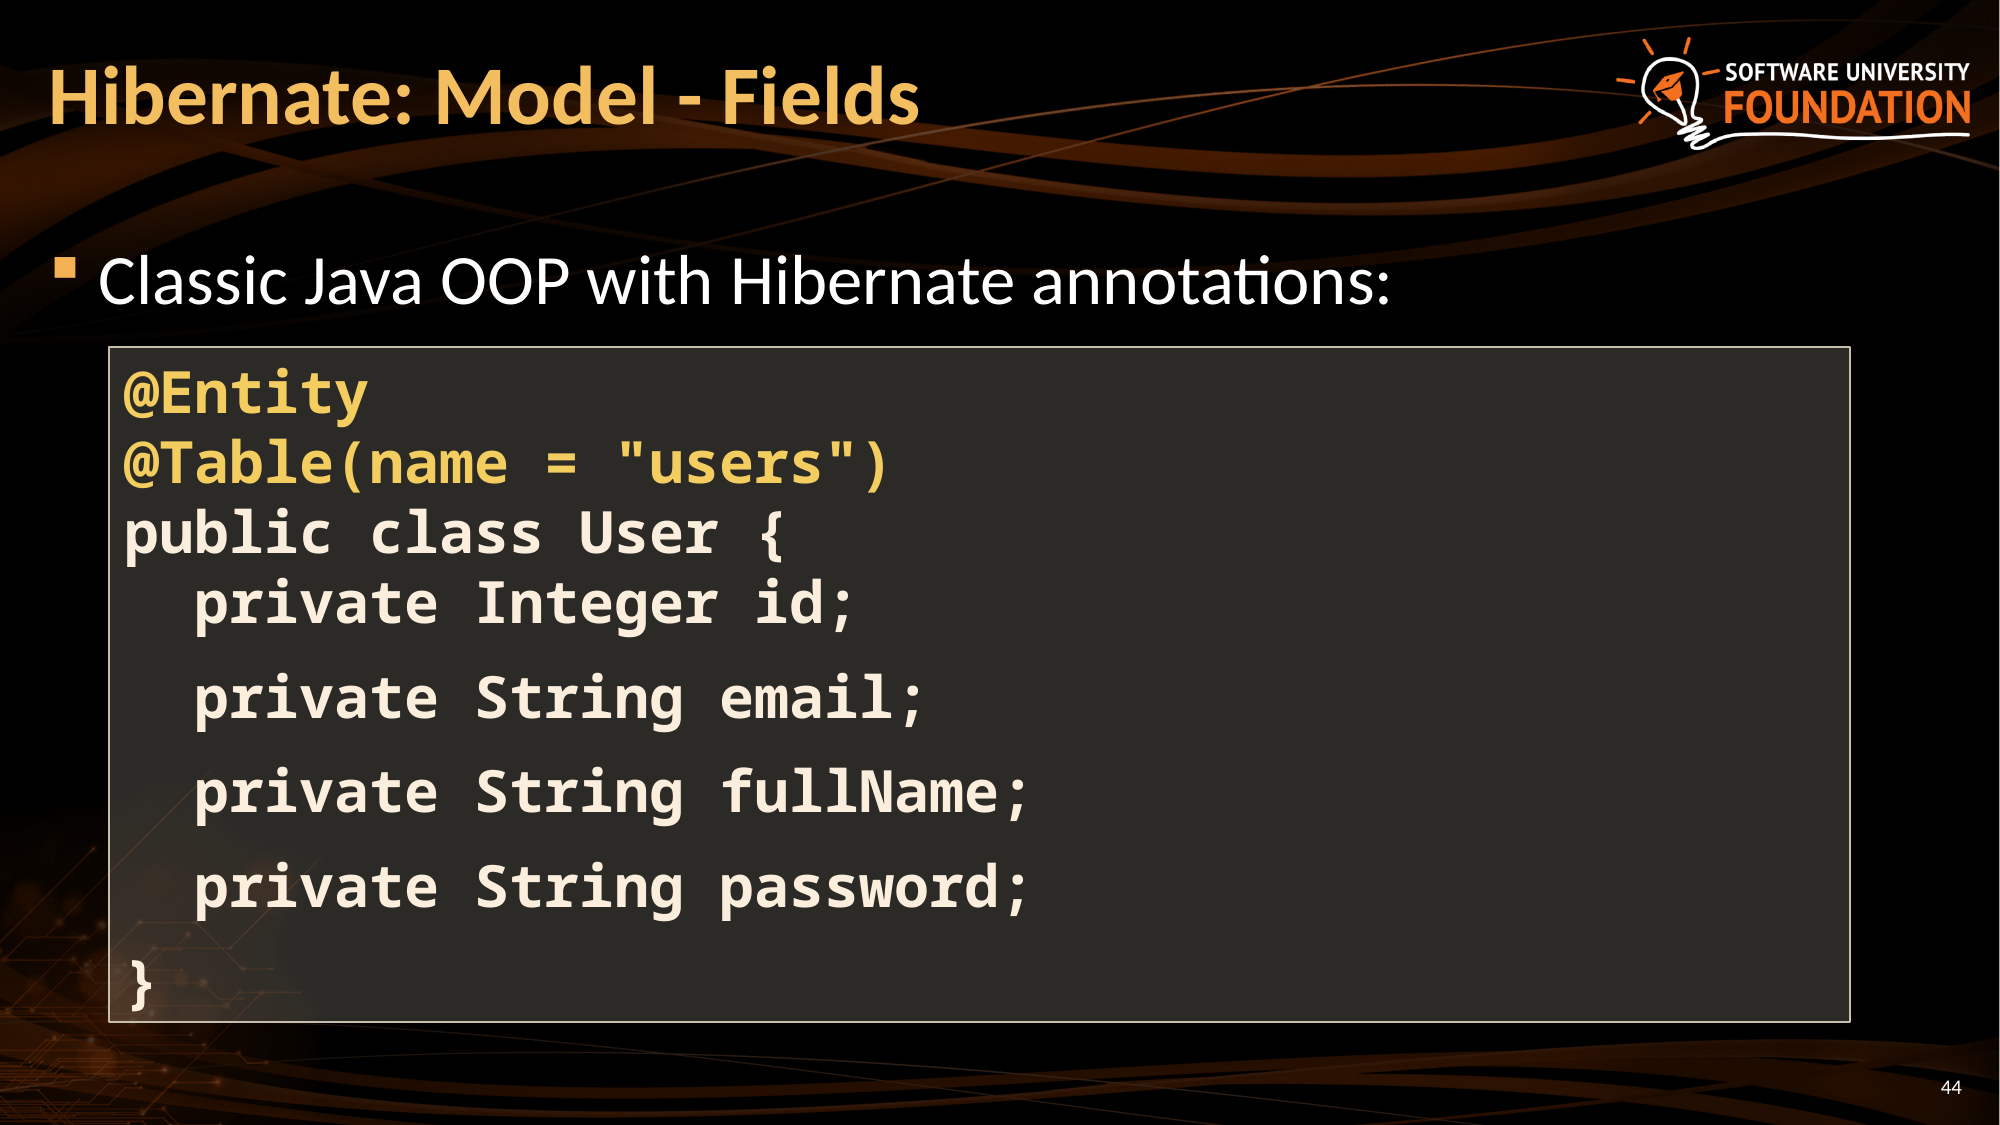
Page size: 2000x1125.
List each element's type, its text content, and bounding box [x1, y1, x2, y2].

title Hibernate: Model - Fields [30, 6, 1602, 189]
picture [0, 0, 2000, 1125]
slide_number 44 [1897, 1070, 1968, 1103]
text_box @Entity @Table(name = "users") public class User { private Integer id; private String email; private String fullName; private String password; } [109, 347, 1850, 1022]
list Classic Java OOP with Hibernate annotations: [31, 223, 1968, 348]
